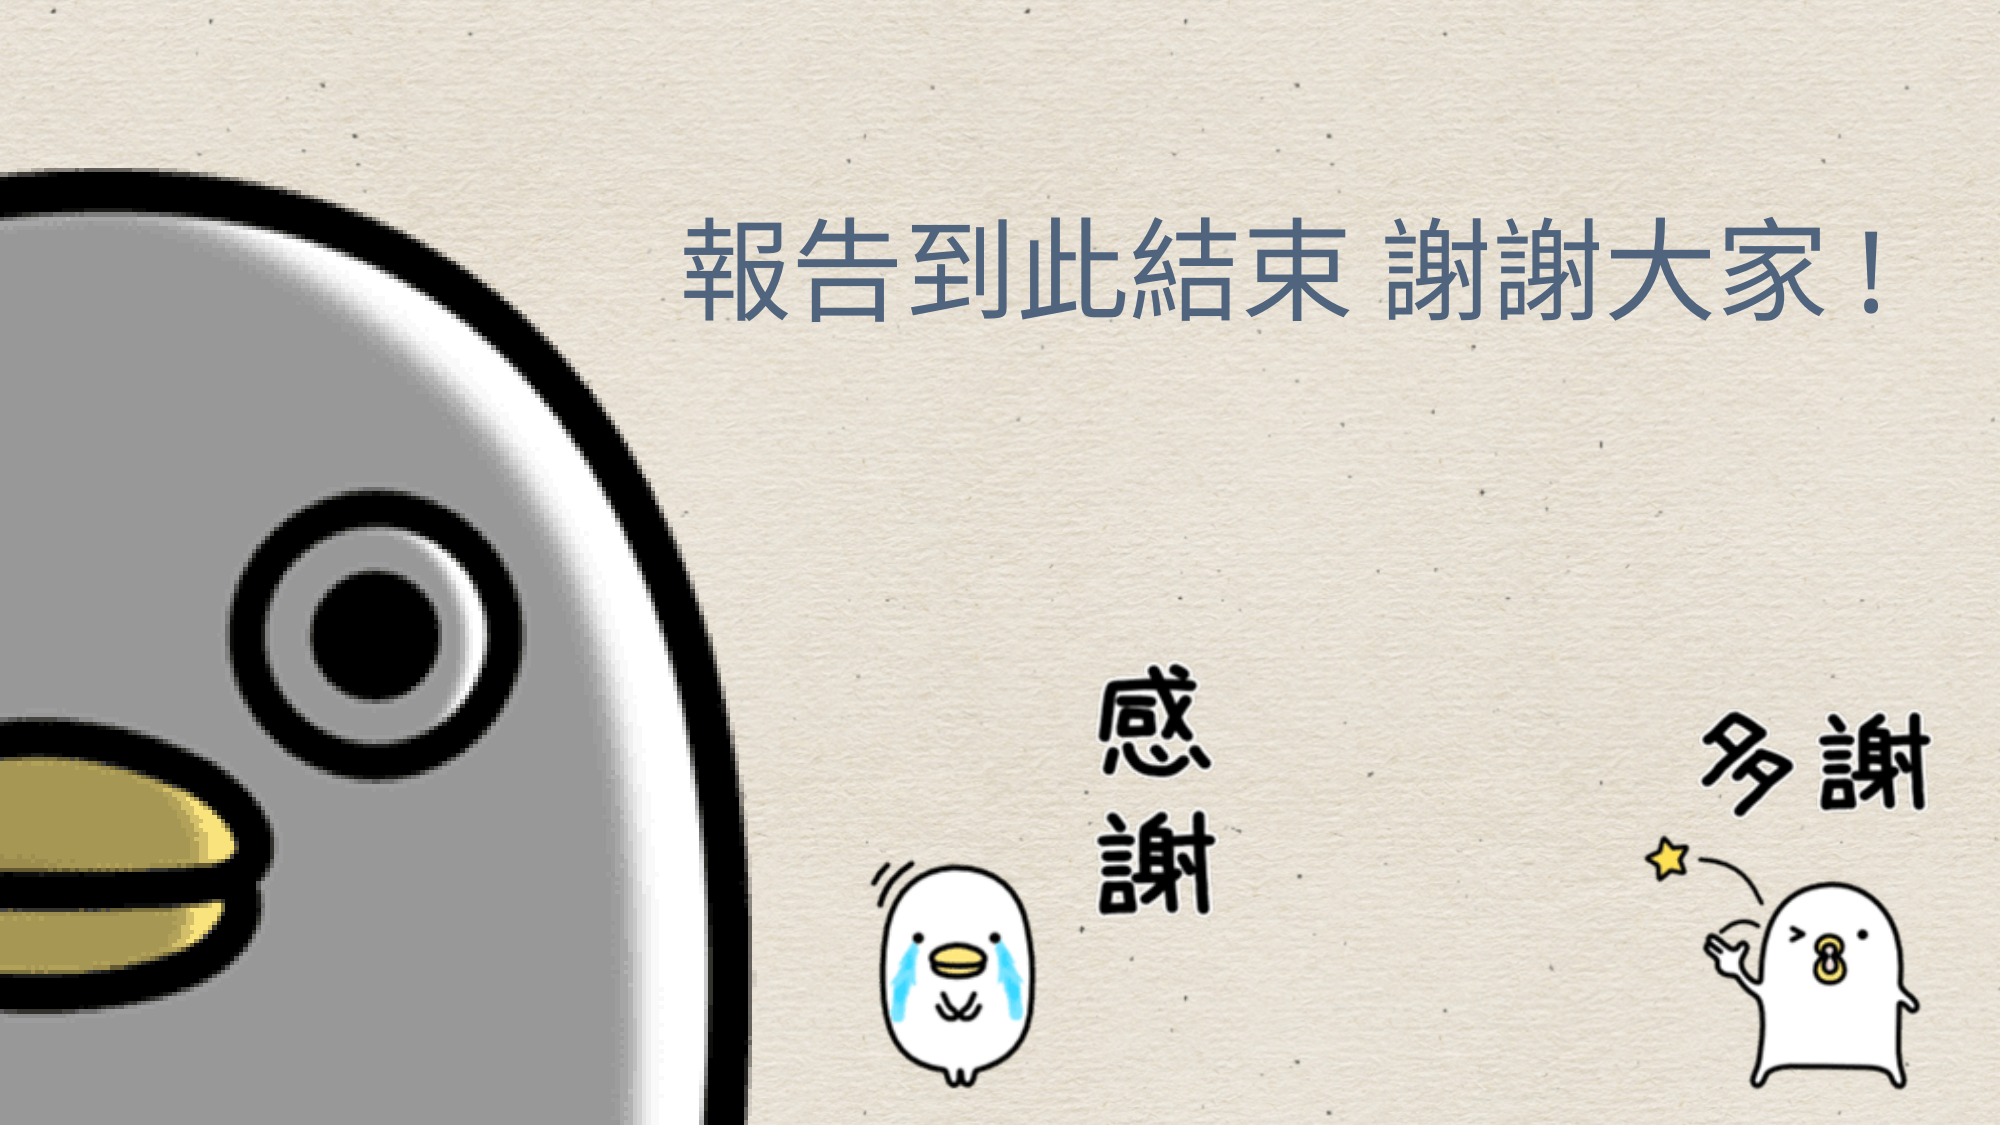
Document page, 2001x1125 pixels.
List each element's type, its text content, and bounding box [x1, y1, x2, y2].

picture [0, 0, 2000, 1125]
text_box 報告到此結束 謝謝大家! [1147, 192, 1902, 342]
